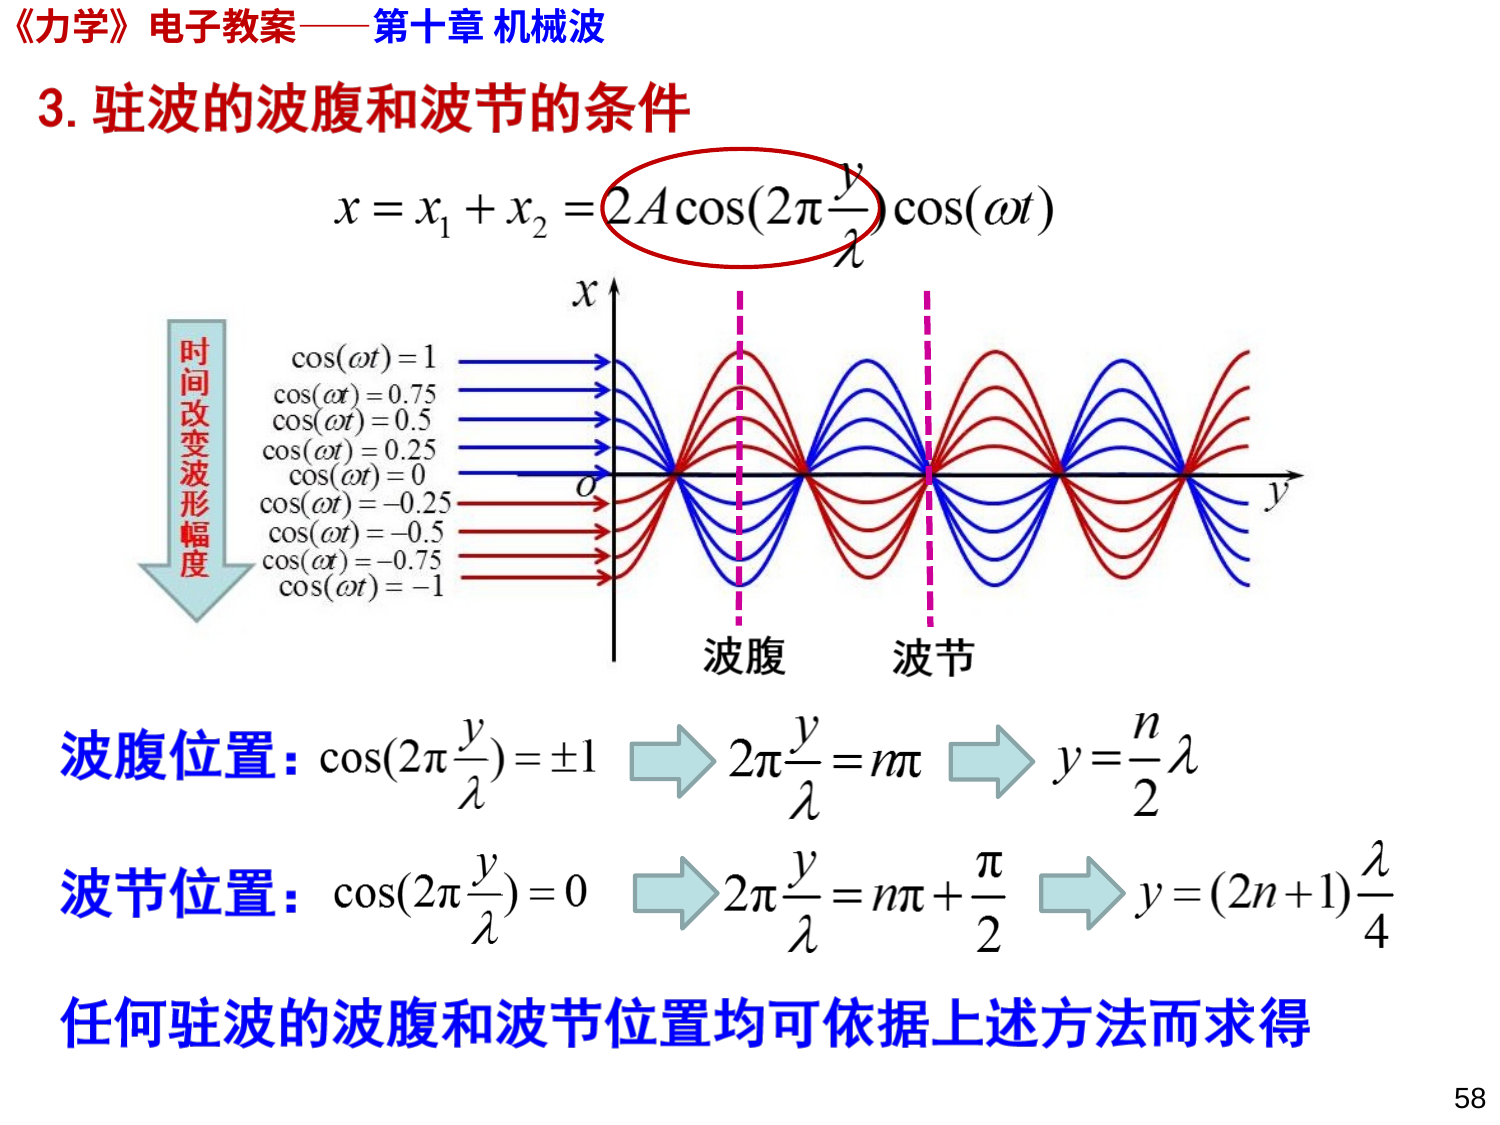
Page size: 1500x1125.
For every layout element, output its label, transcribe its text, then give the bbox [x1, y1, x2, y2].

text_box [948, 724, 1036, 800]
picture [25, 967, 1344, 1085]
text_box [1039, 855, 1122, 931]
picture [3, 54, 1318, 825]
picture [25, 831, 594, 955]
picture [1127, 826, 1400, 959]
picture [25, 696, 603, 820]
text_box [632, 855, 715, 931]
text_box [629, 724, 717, 799]
picture [1050, 690, 1200, 823]
picture [720, 829, 1010, 958]
slide_number 58 [1151, 1071, 1500, 1107]
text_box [926, 290, 931, 613]
